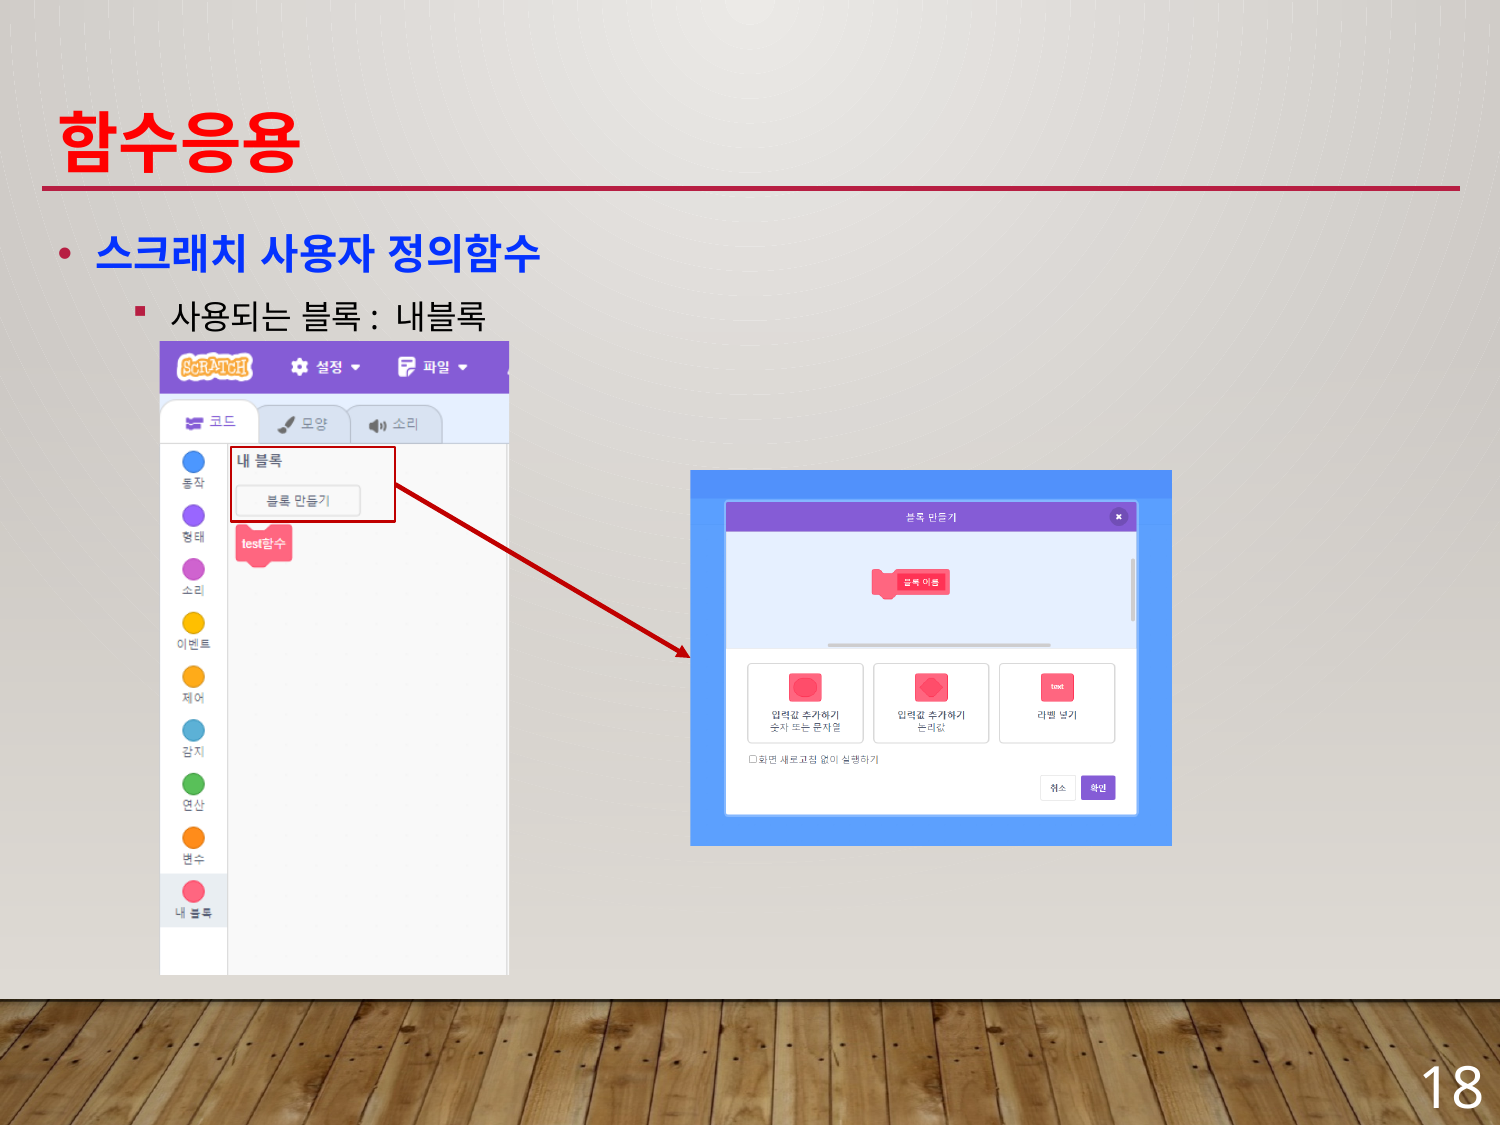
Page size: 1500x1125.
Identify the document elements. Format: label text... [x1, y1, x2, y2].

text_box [394, 484, 691, 659]
title 함수응용 [42, 16, 1461, 189]
picture [159, 340, 510, 976]
picture [690, 470, 1173, 846]
picture [0, 999, 1500, 1125]
list 스크래치 사용자 정의함수 사용되는 블록: 내블록 [42, 210, 1461, 993]
